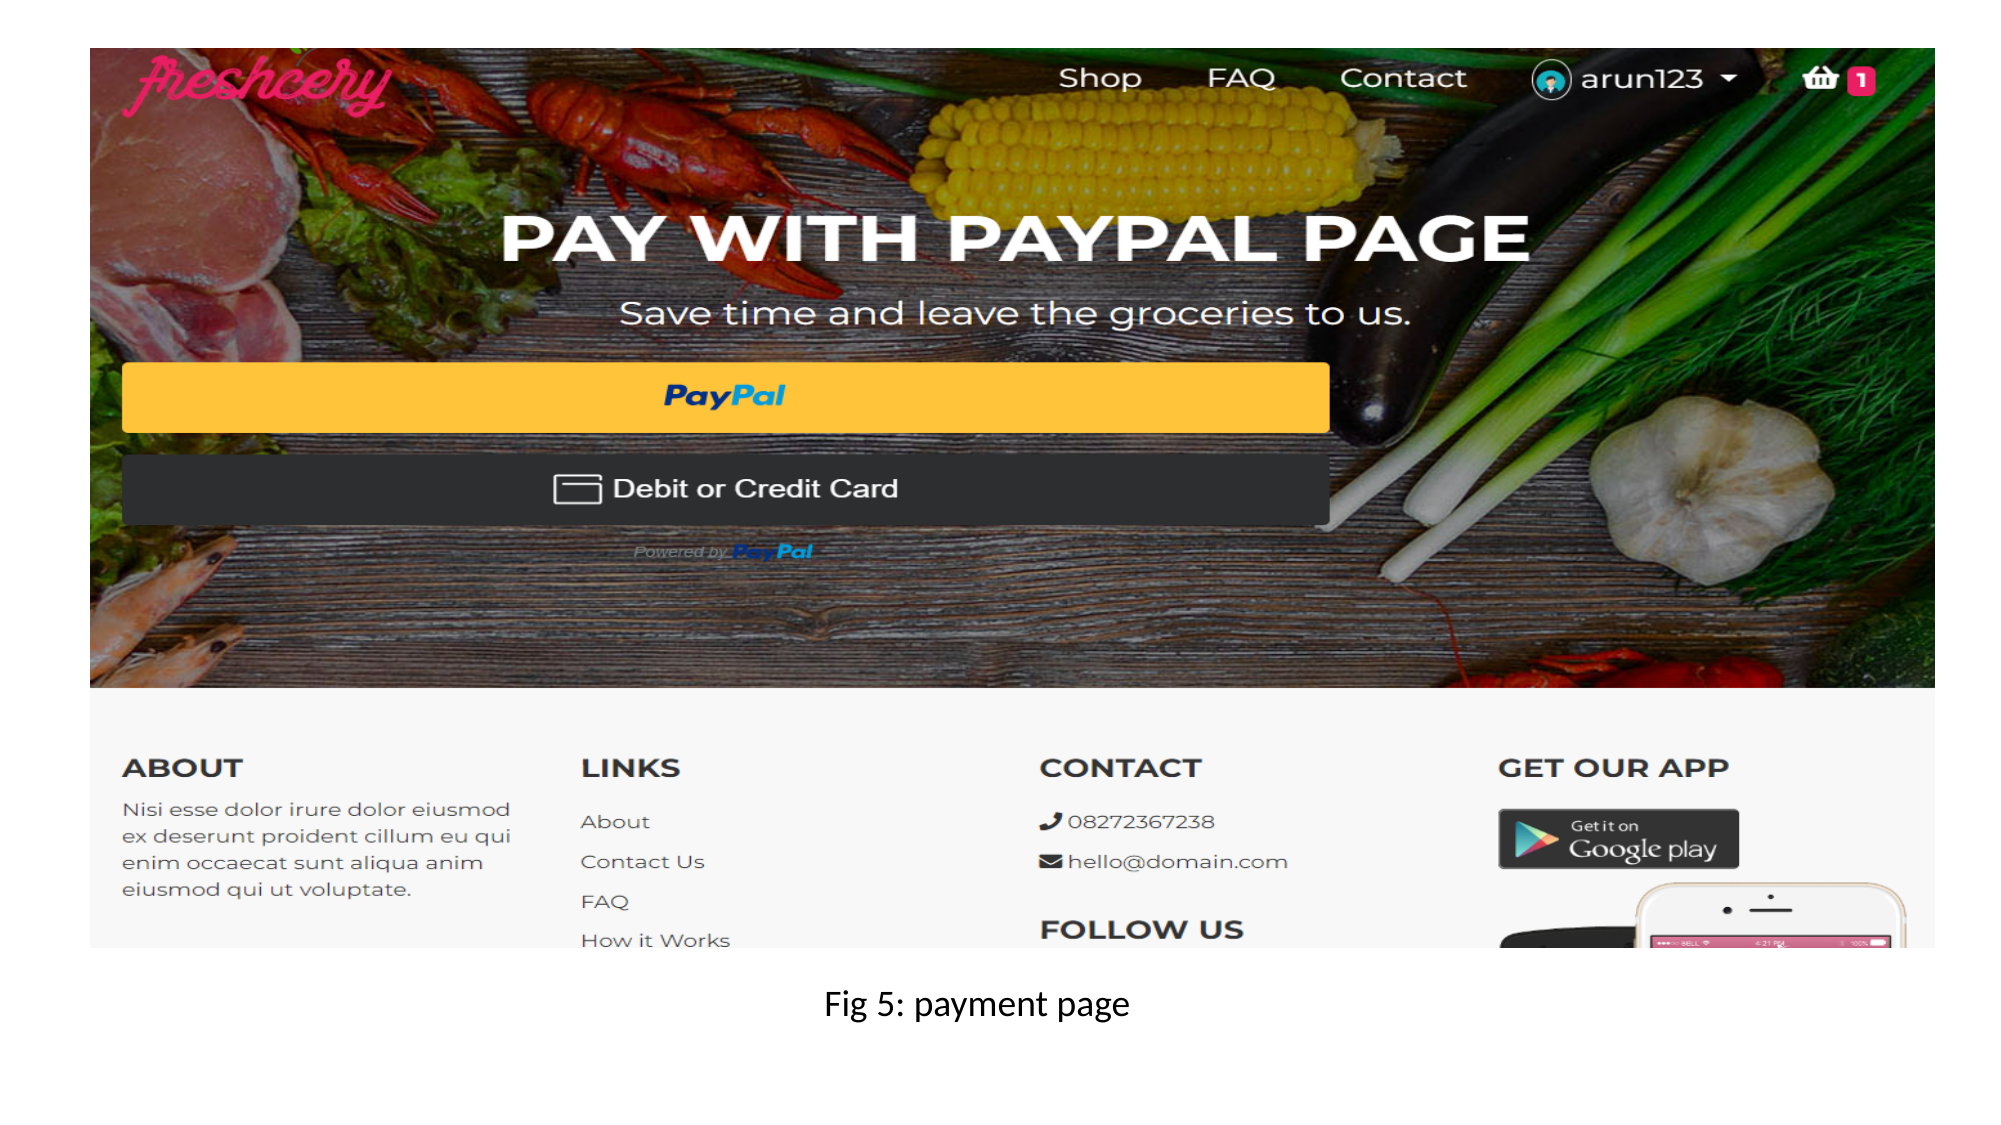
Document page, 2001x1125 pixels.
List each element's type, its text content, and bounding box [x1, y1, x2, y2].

picture [90, 48, 1935, 948]
text_box Fig 5: payment page [809, 972, 1215, 1032]
